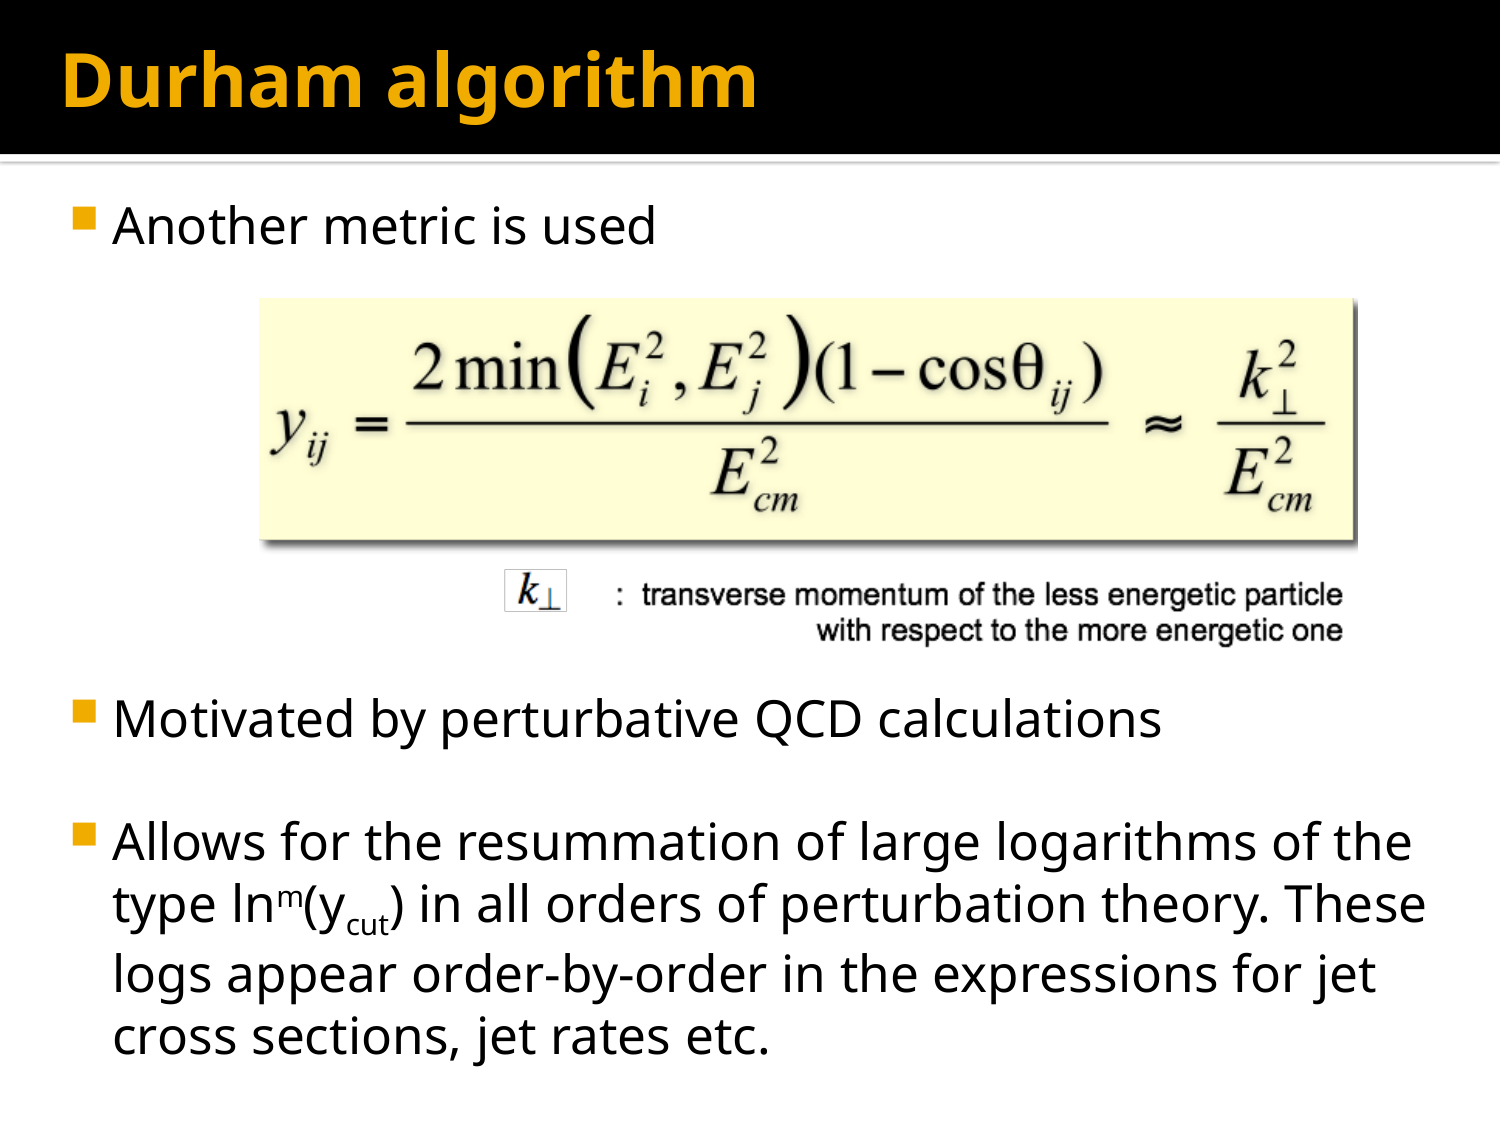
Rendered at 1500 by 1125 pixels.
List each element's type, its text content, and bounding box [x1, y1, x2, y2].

title Durham algorithm [44, 0, 1467, 155]
picture [259, 298, 1358, 652]
list Another metric is used Motivated by perturbative QCD calculations Allows for the resummation of large logarithms of the type lnm(ycut) in all orders of perturbation theory. These logs appear order-by-order in the expressions for jet cross sections, jet rates etc. [43, 177, 1467, 1074]
